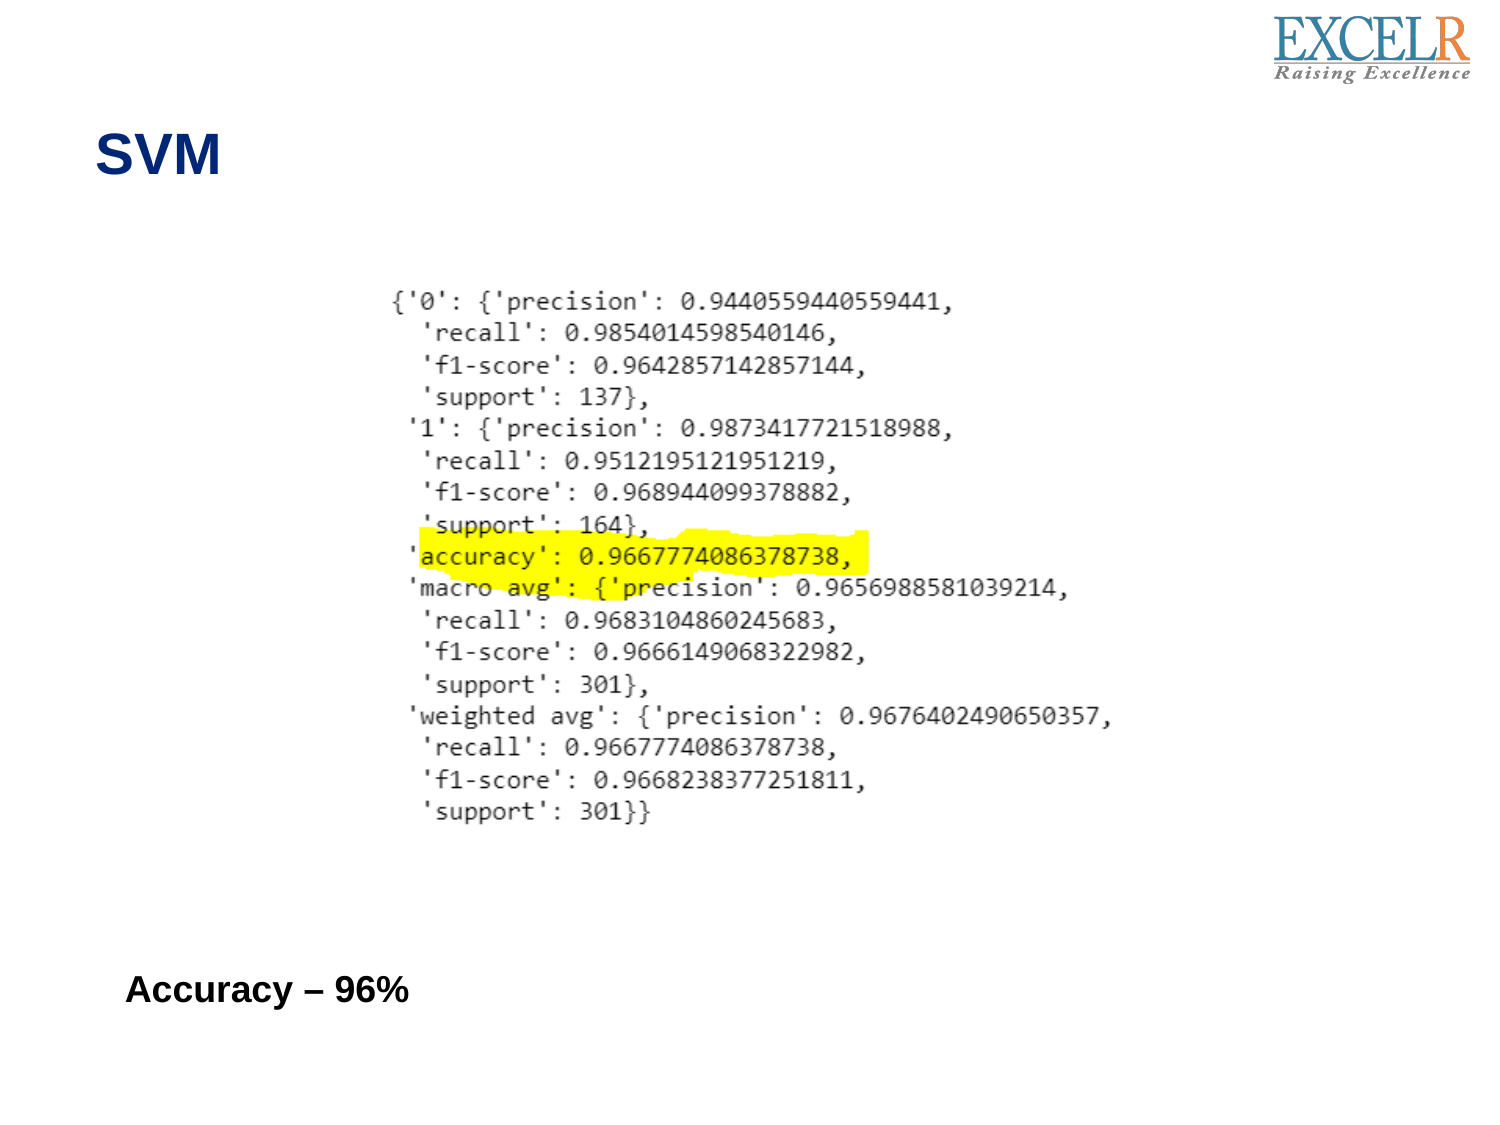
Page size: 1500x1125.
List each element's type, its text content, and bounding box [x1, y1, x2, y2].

picture [1274, 16, 1470, 85]
text_box SVM [80, 108, 1041, 194]
text_box Accuracy – 96% [109, 957, 425, 1018]
picture [382, 288, 1118, 837]
